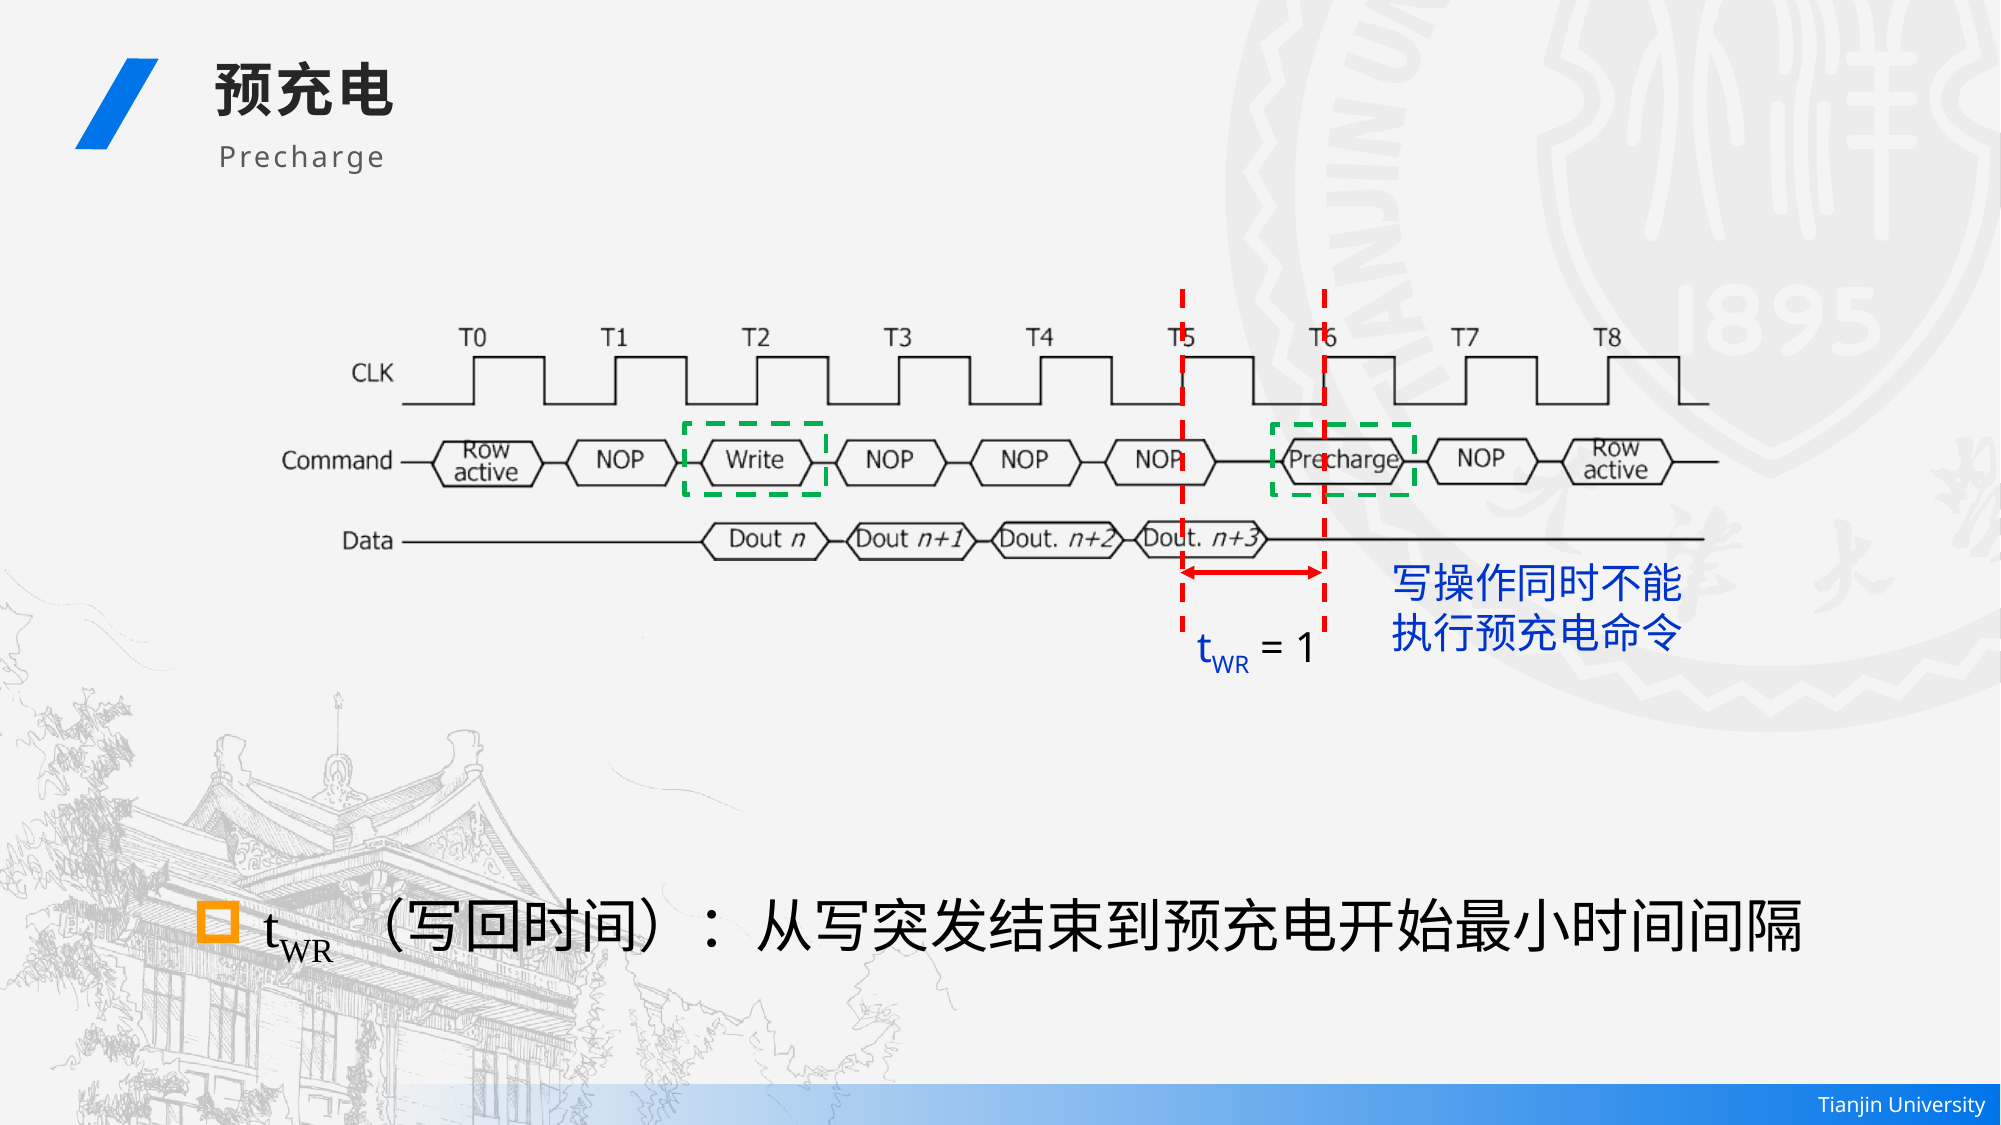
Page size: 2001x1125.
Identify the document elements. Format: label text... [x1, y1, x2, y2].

text_box 写操作同时不能执行预充电命令 [1357, 561, 1718, 664]
text_box tWR（写回时间）：从写突发结束到预充电开始最小时间间隔 [177, 842, 1823, 977]
picture [1183, 320, 1324, 561]
picture [282, 320, 1182, 561]
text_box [148, 45, 454, 184]
text_box [74, 58, 148, 150]
picture [1325, 320, 1720, 561]
text_box tWR = 1 [1151, 613, 1365, 686]
